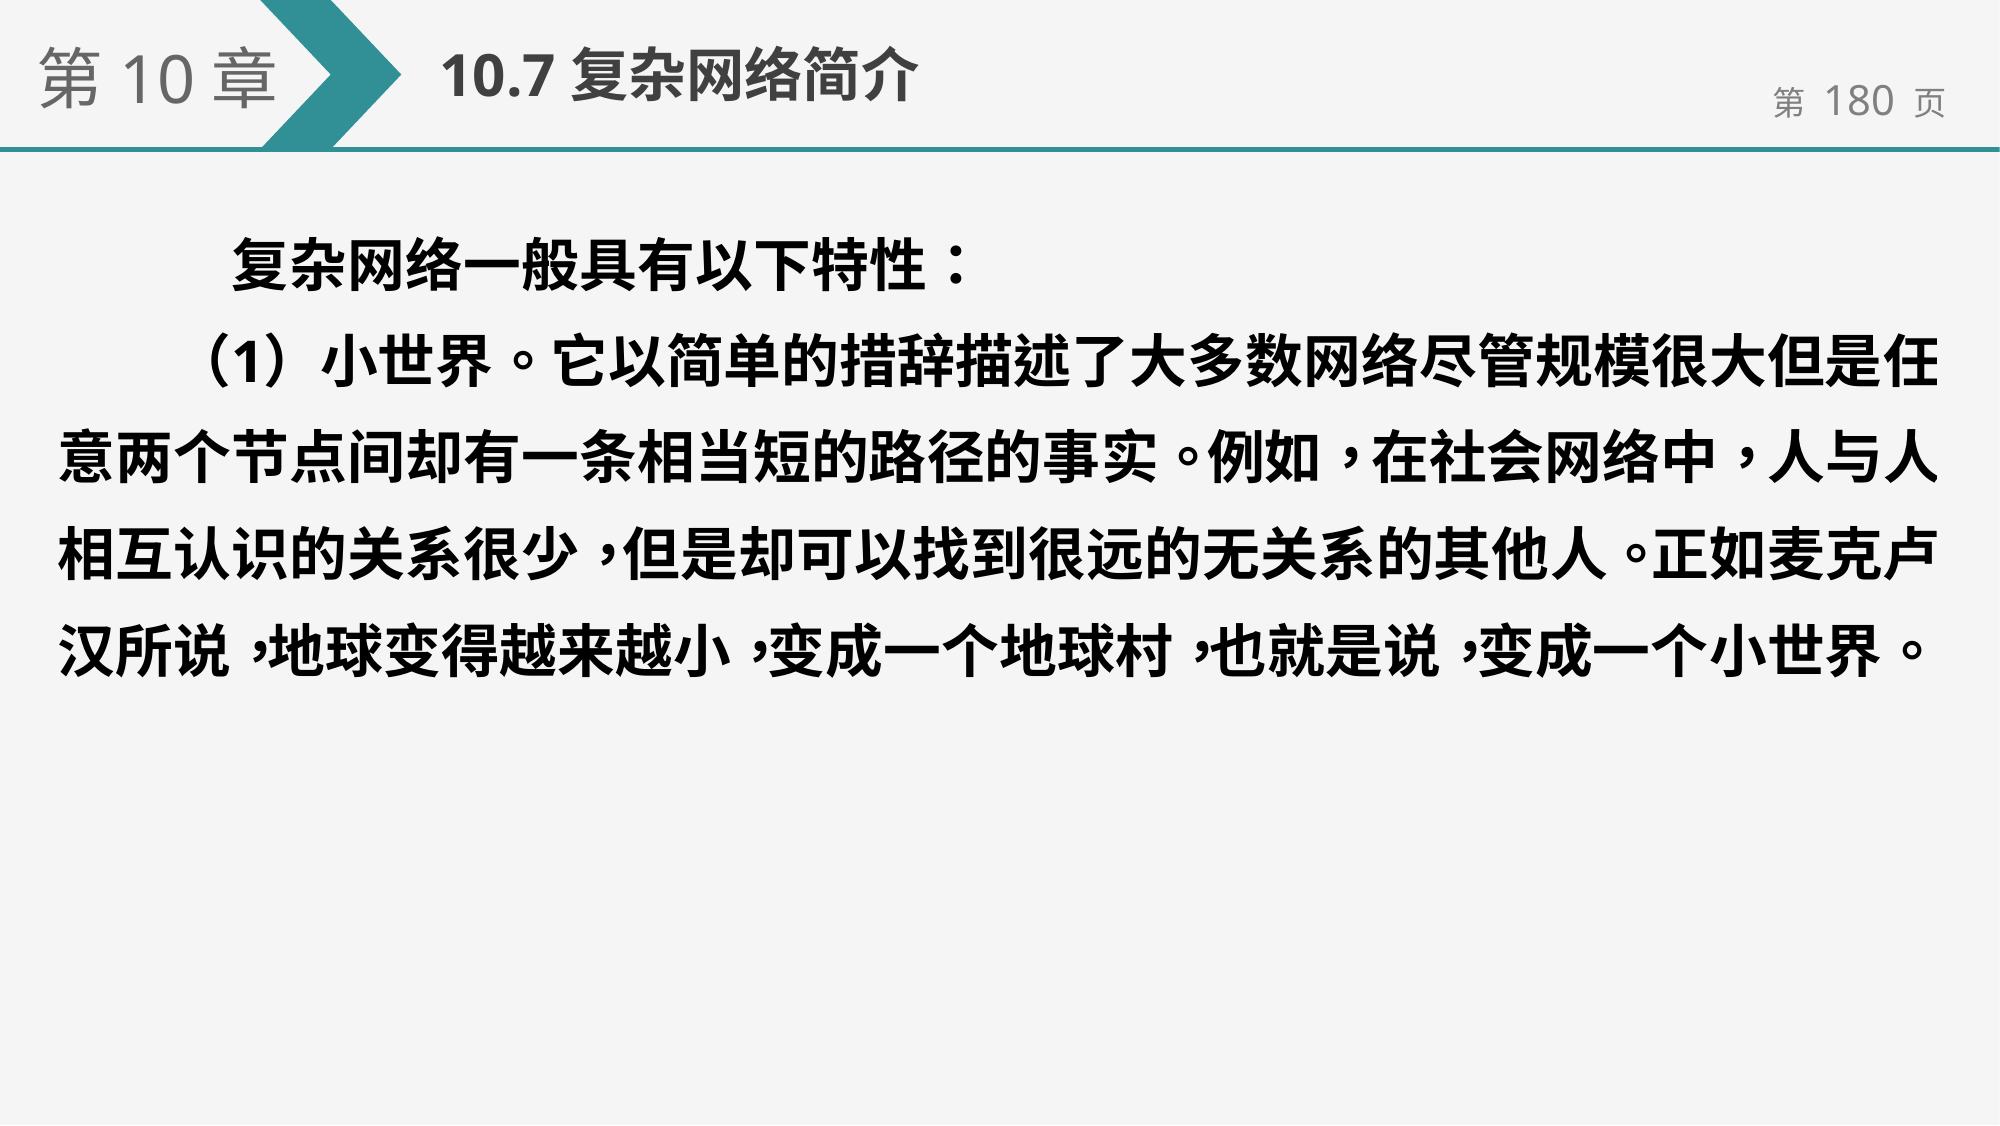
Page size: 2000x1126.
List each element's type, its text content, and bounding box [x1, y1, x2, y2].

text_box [57, 217, 1937, 861]
text_box 10.7复杂网络简介 [424, 31, 1532, 116]
text_box [258, 0, 403, 148]
text_box 第10章 [21, 29, 294, 125]
